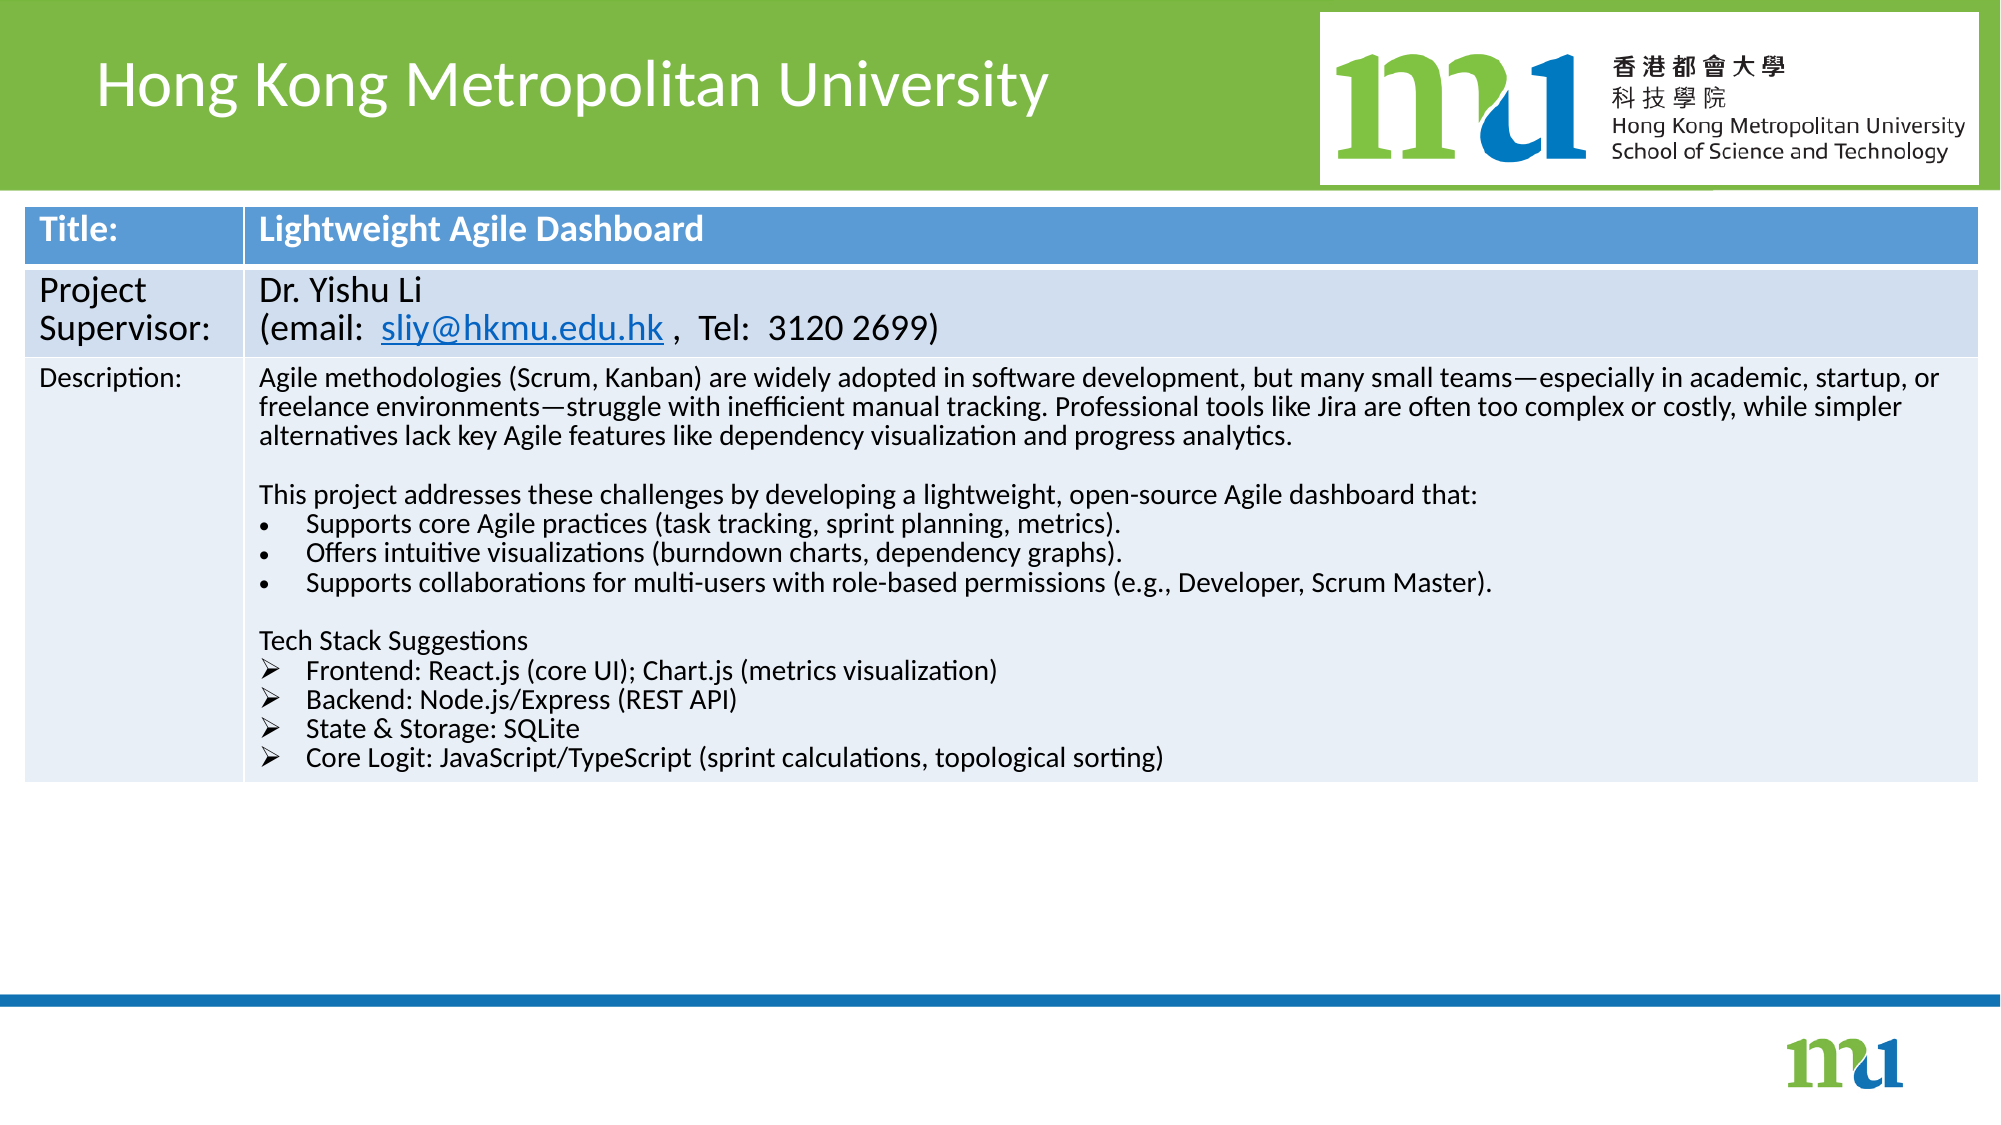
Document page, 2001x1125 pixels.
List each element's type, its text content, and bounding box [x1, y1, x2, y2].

table_cell Description: [25, 358, 243, 782]
table_cell Dr. Yishu Li (email: sliy@hkmu.edu.hk , Tel: 3120 2699) [245, 270, 1978, 357]
picture [0, 0, 2001, 1125]
table_header Title: [25, 207, 243, 264]
text_box Hong Kong Metropolitan University [81, 90, 1286, 174]
table_cell Project Supervisor: [25, 270, 243, 357]
table_header Lightweight Agile Dashboard [245, 207, 1978, 264]
table_cell Agile methodologies (Scrum, Kanban) are widely adopted in software development, but many small teams—especially in academic, startup, or freelance environments—struggle with inefficient manual tracking. Professional tools like Jira are often too complex or costly, while simpler alternatives lack key Agile features like dependency visualization and progress analytics. This project addresses these challenges by developing a lightweight, open-source Agile dashboard that: Supports core Agile practices (task tracking, sprint planning, metrics). Offers intuitive visualizations (burndown charts, dependency graphs). Supports collaborations for multi-users with role-based permissions (e.g., Developer, Scrum Master). Tech Stack Suggestions Frontend: React.js (core UI); Chart.js (metrics visualization) Backend: Node.js/Express (REST API) State & Storage: SQLite Core Logit: JavaScript/TypeScript (sprint calculations, topological sorting) [245, 358, 1978, 782]
